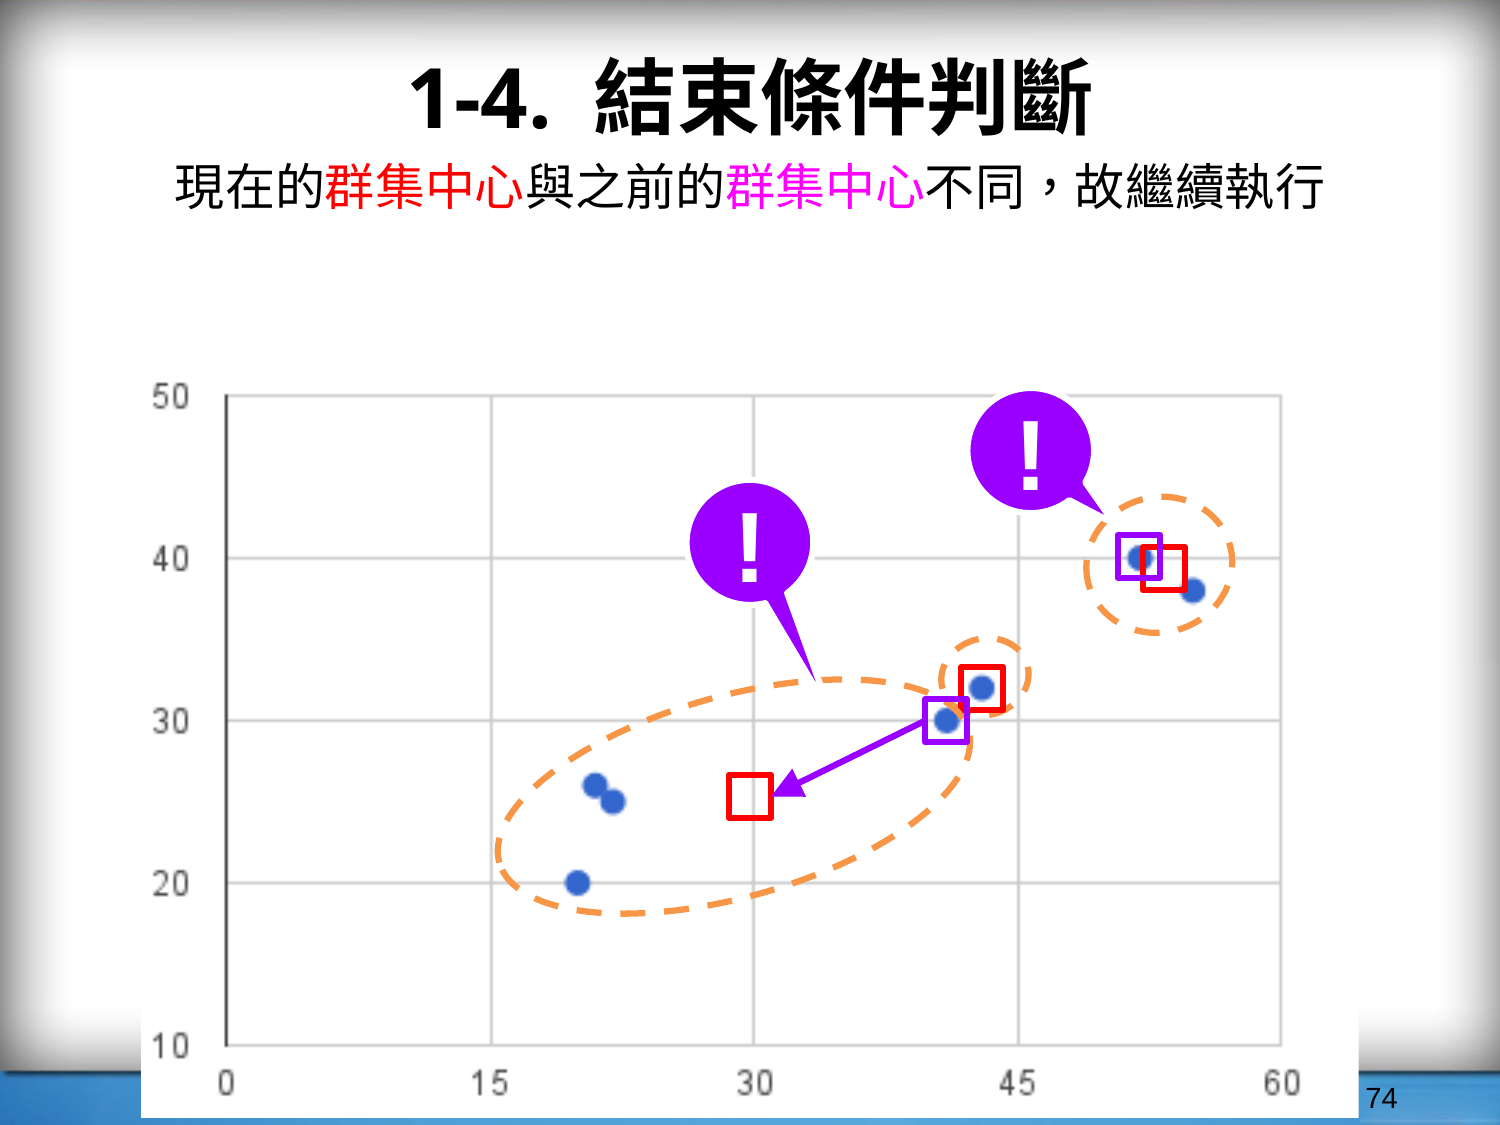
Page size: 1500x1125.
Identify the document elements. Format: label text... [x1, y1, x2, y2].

title 1-4. 結束條件判斷 [78, 52, 1422, 139]
picture [0, 0, 1500, 1125]
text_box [770, 720, 926, 797]
slide_number ‹#› [1365, 1074, 1488, 1118]
list 現在的群集中心與之前的群集中心不同，故繼續執行 [78, 139, 1422, 905]
